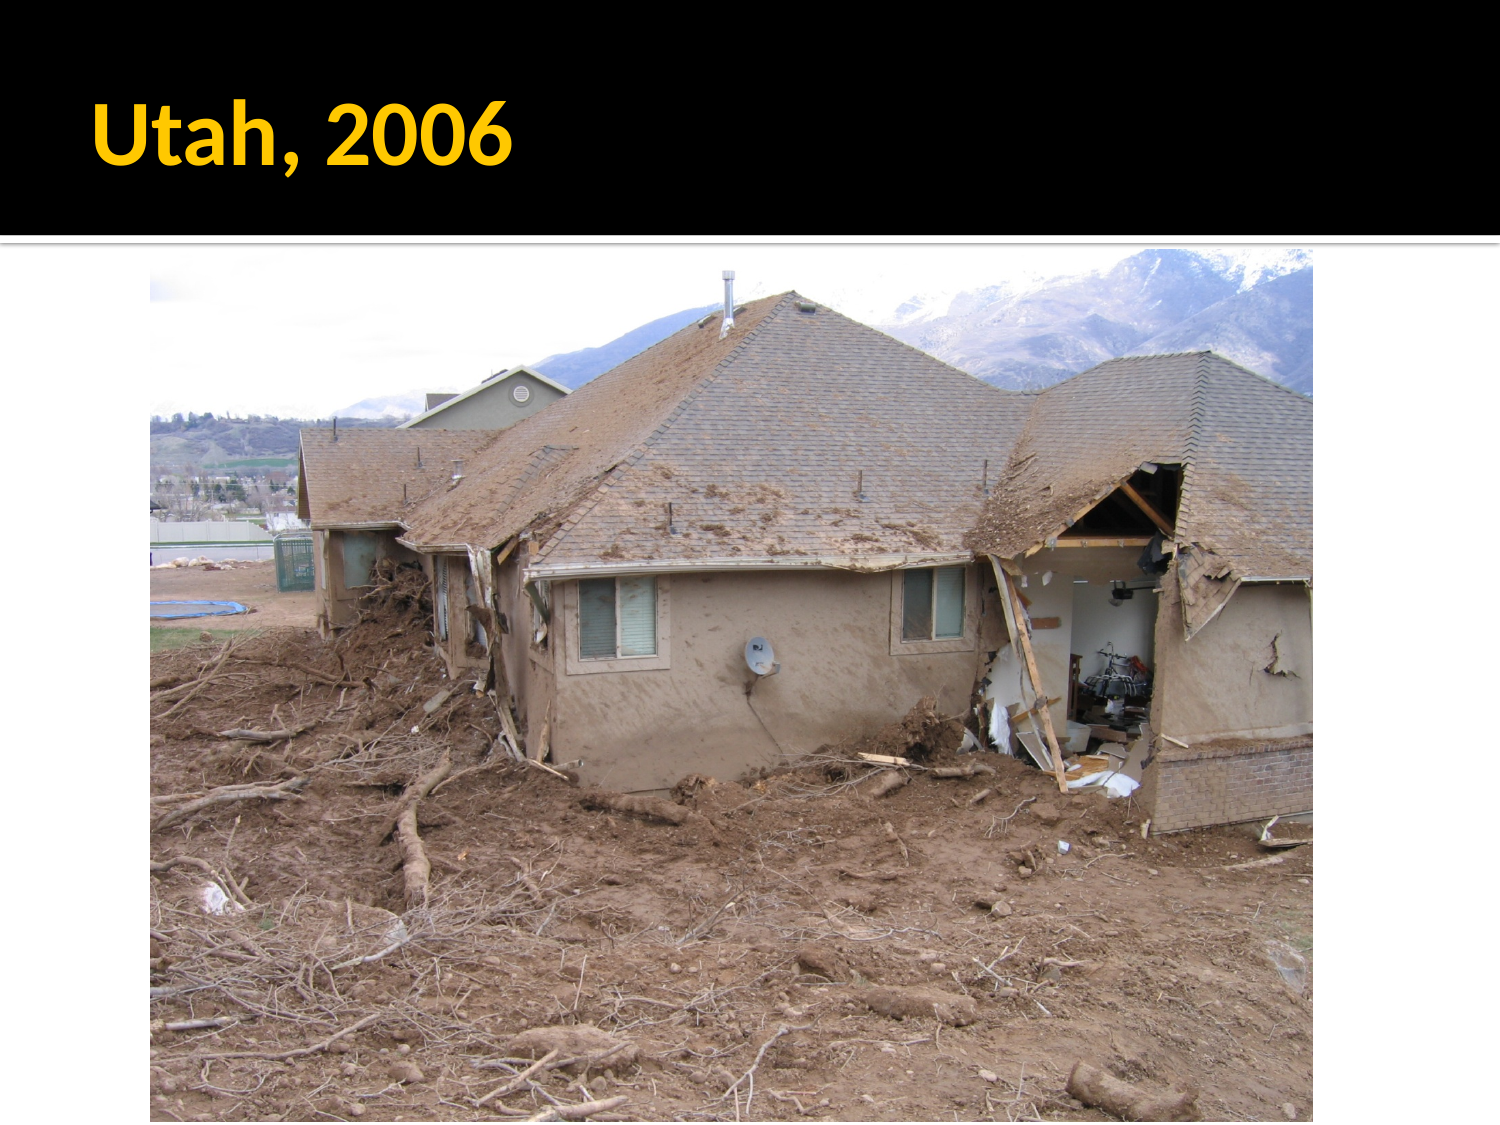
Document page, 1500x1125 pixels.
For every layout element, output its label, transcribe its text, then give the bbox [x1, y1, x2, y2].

picture [149, 249, 1313, 1122]
title Utah, 2006 [75, 24, 1425, 231]
